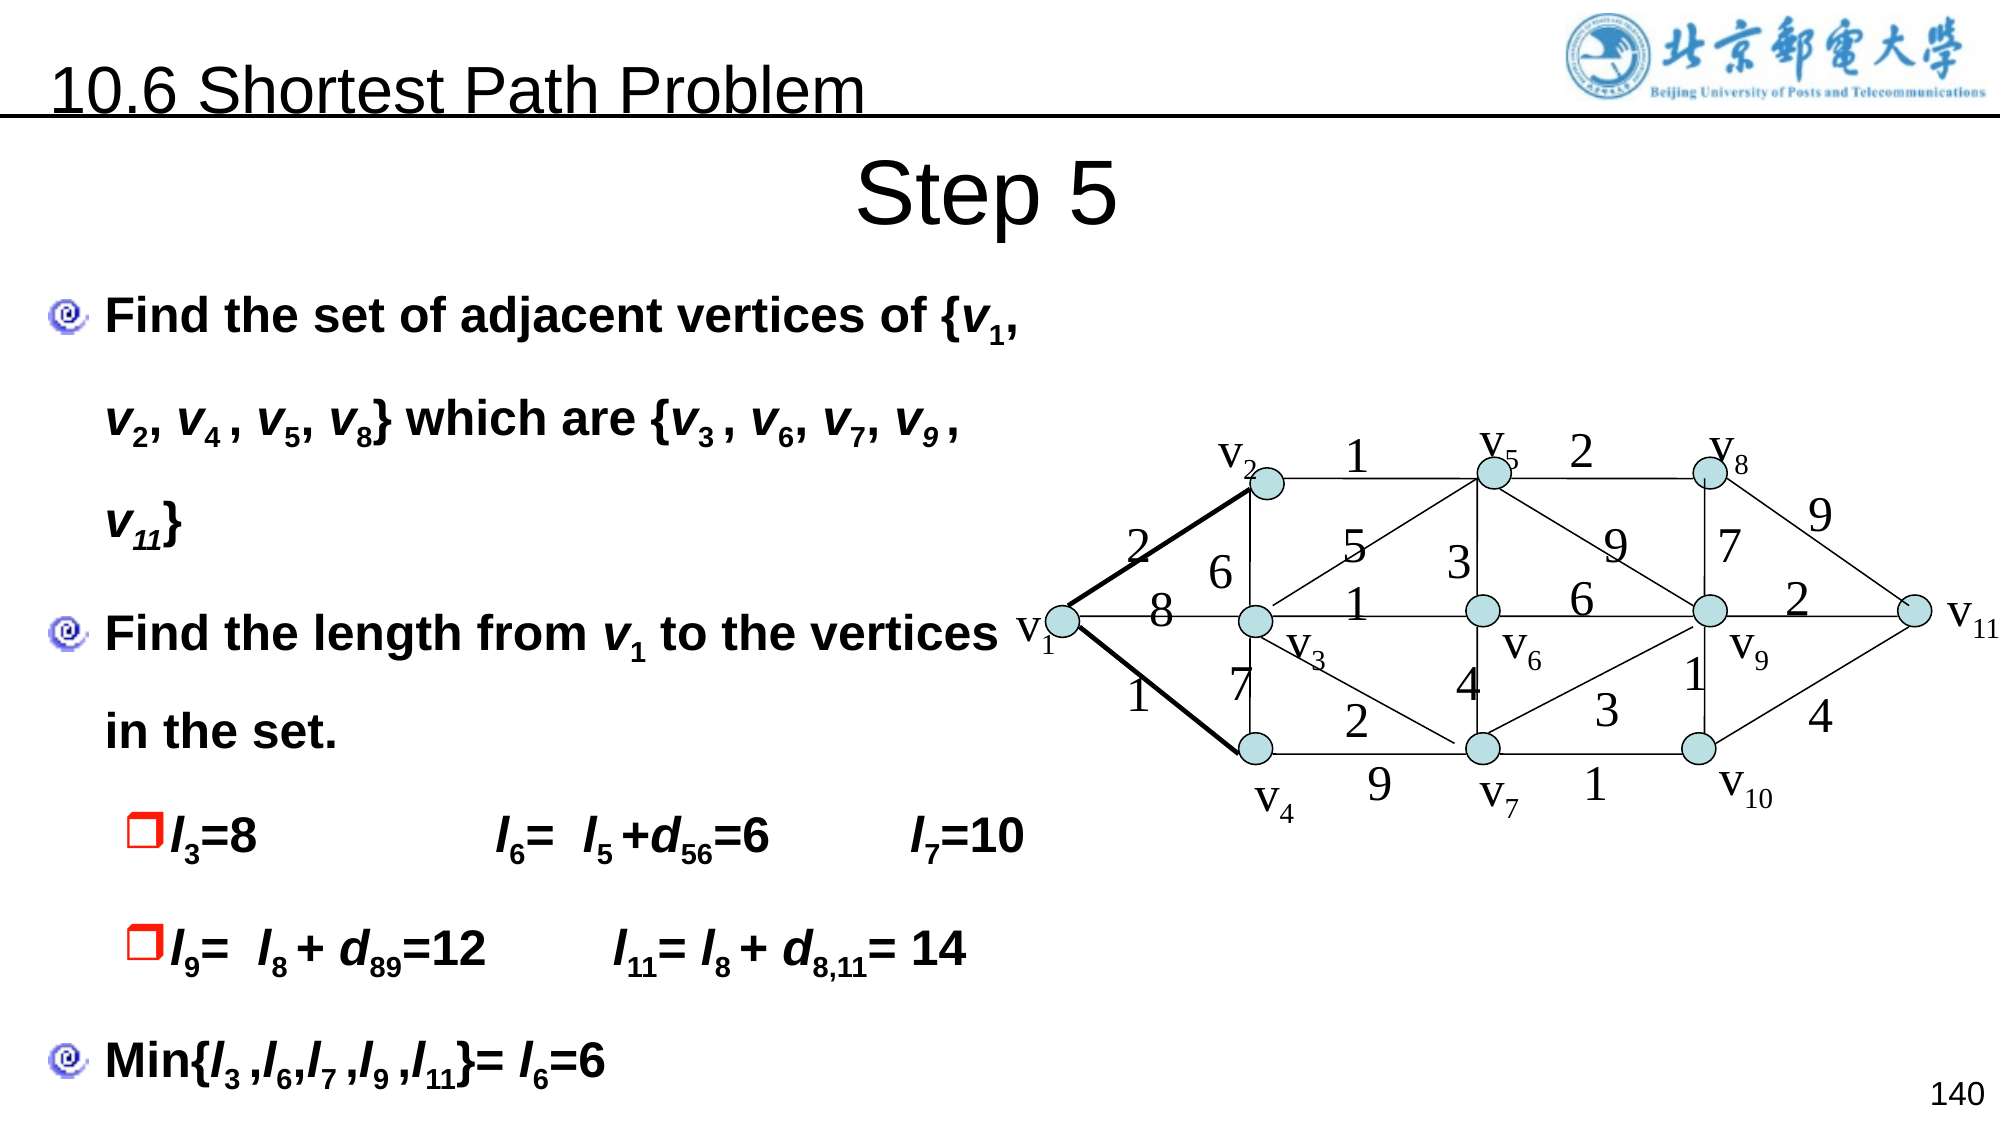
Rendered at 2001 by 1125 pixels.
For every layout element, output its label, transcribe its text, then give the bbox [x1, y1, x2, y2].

picture [48, 1043, 89, 1079]
text_box Step 5 [347, 125, 1626, 313]
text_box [999, 399, 2000, 830]
picture [1849, 13, 1988, 101]
text_box Find the set of adjacent vertices of {v1, v2, v4 , v5, v8} which are {v3 , v6, v7, v9 , v11} Find the length from v1 to the vertices in the set. l3=8 l6= l5 +d56=6 l7=10 l9= l8 + d89=12 l11= l8 + d8,11= 14 Min{l3 ,l6,l7 ,l9 ,l11}= l6=6 Connect v5 to v6 [33, 241, 1065, 1125]
picture [48, 616, 89, 652]
picture [48, 299, 89, 335]
text_box 10.6 Shortest Path Problem [34, 0, 1849, 135]
